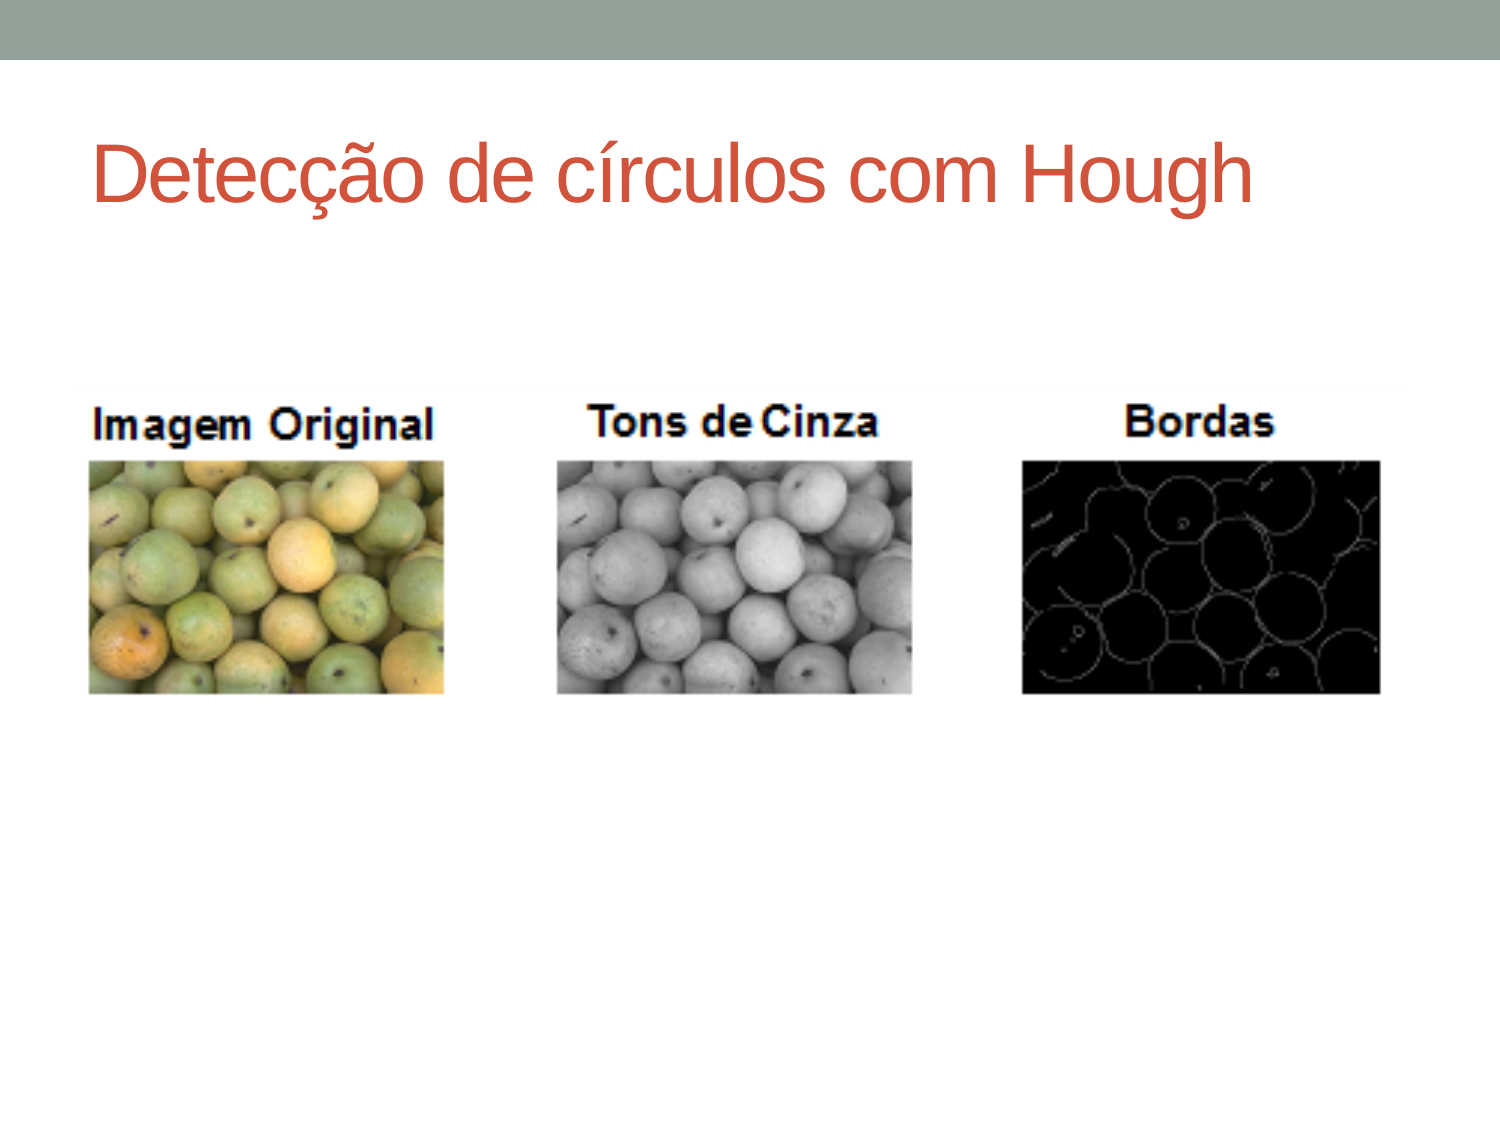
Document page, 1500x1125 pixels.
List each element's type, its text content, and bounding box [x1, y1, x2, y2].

picture [74, 387, 1409, 713]
title Detecção de círculos com Hough [75, 87, 1425, 250]
